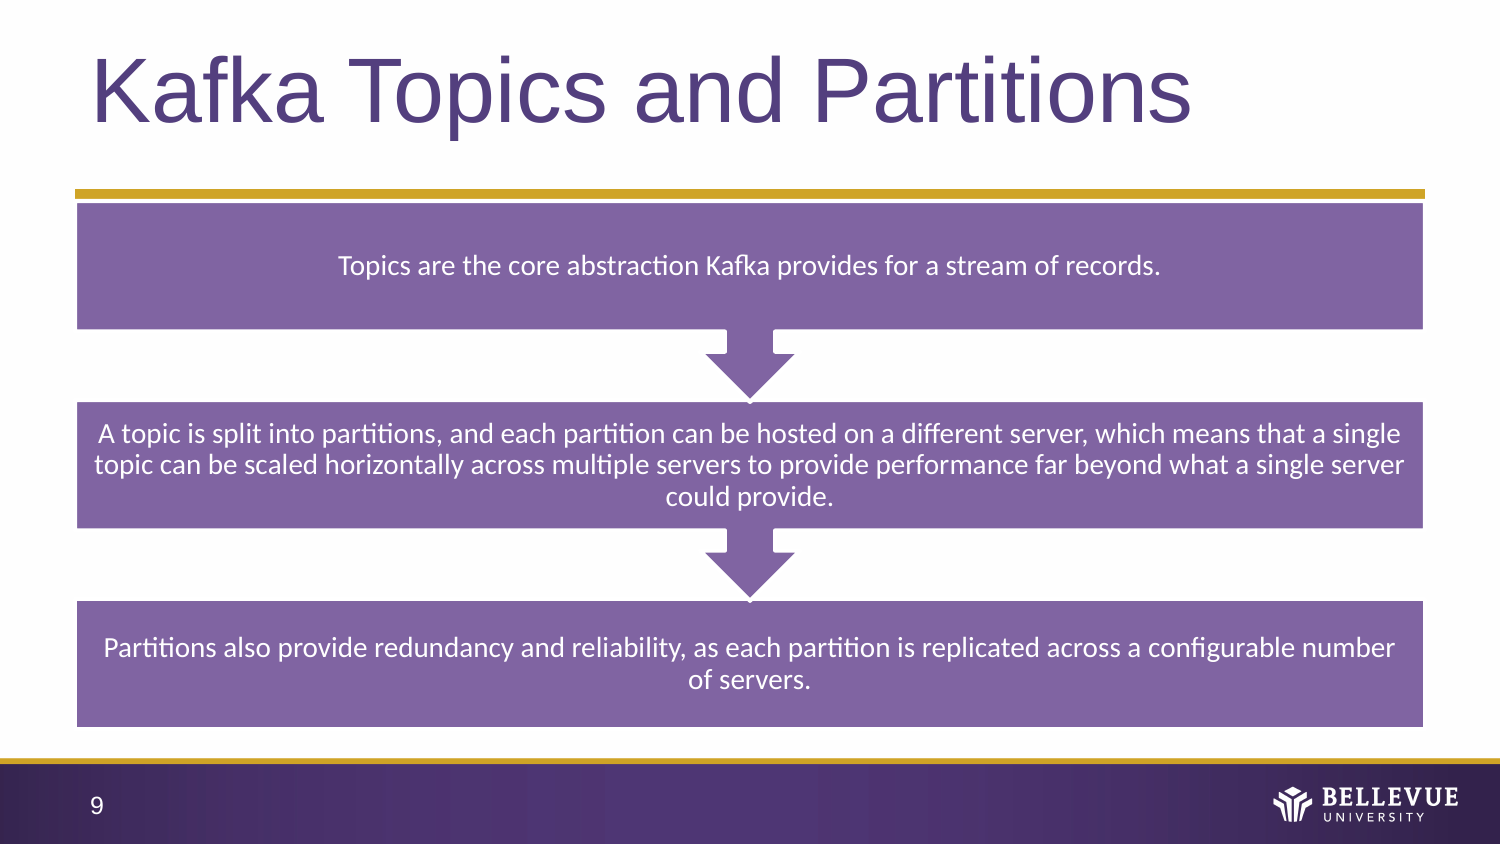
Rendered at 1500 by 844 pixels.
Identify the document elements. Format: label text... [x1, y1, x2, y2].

picture [0, 0, 1500, 844]
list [74, 200, 1426, 730]
title Kafka Topics and Partitions [75, 30, 1425, 150]
